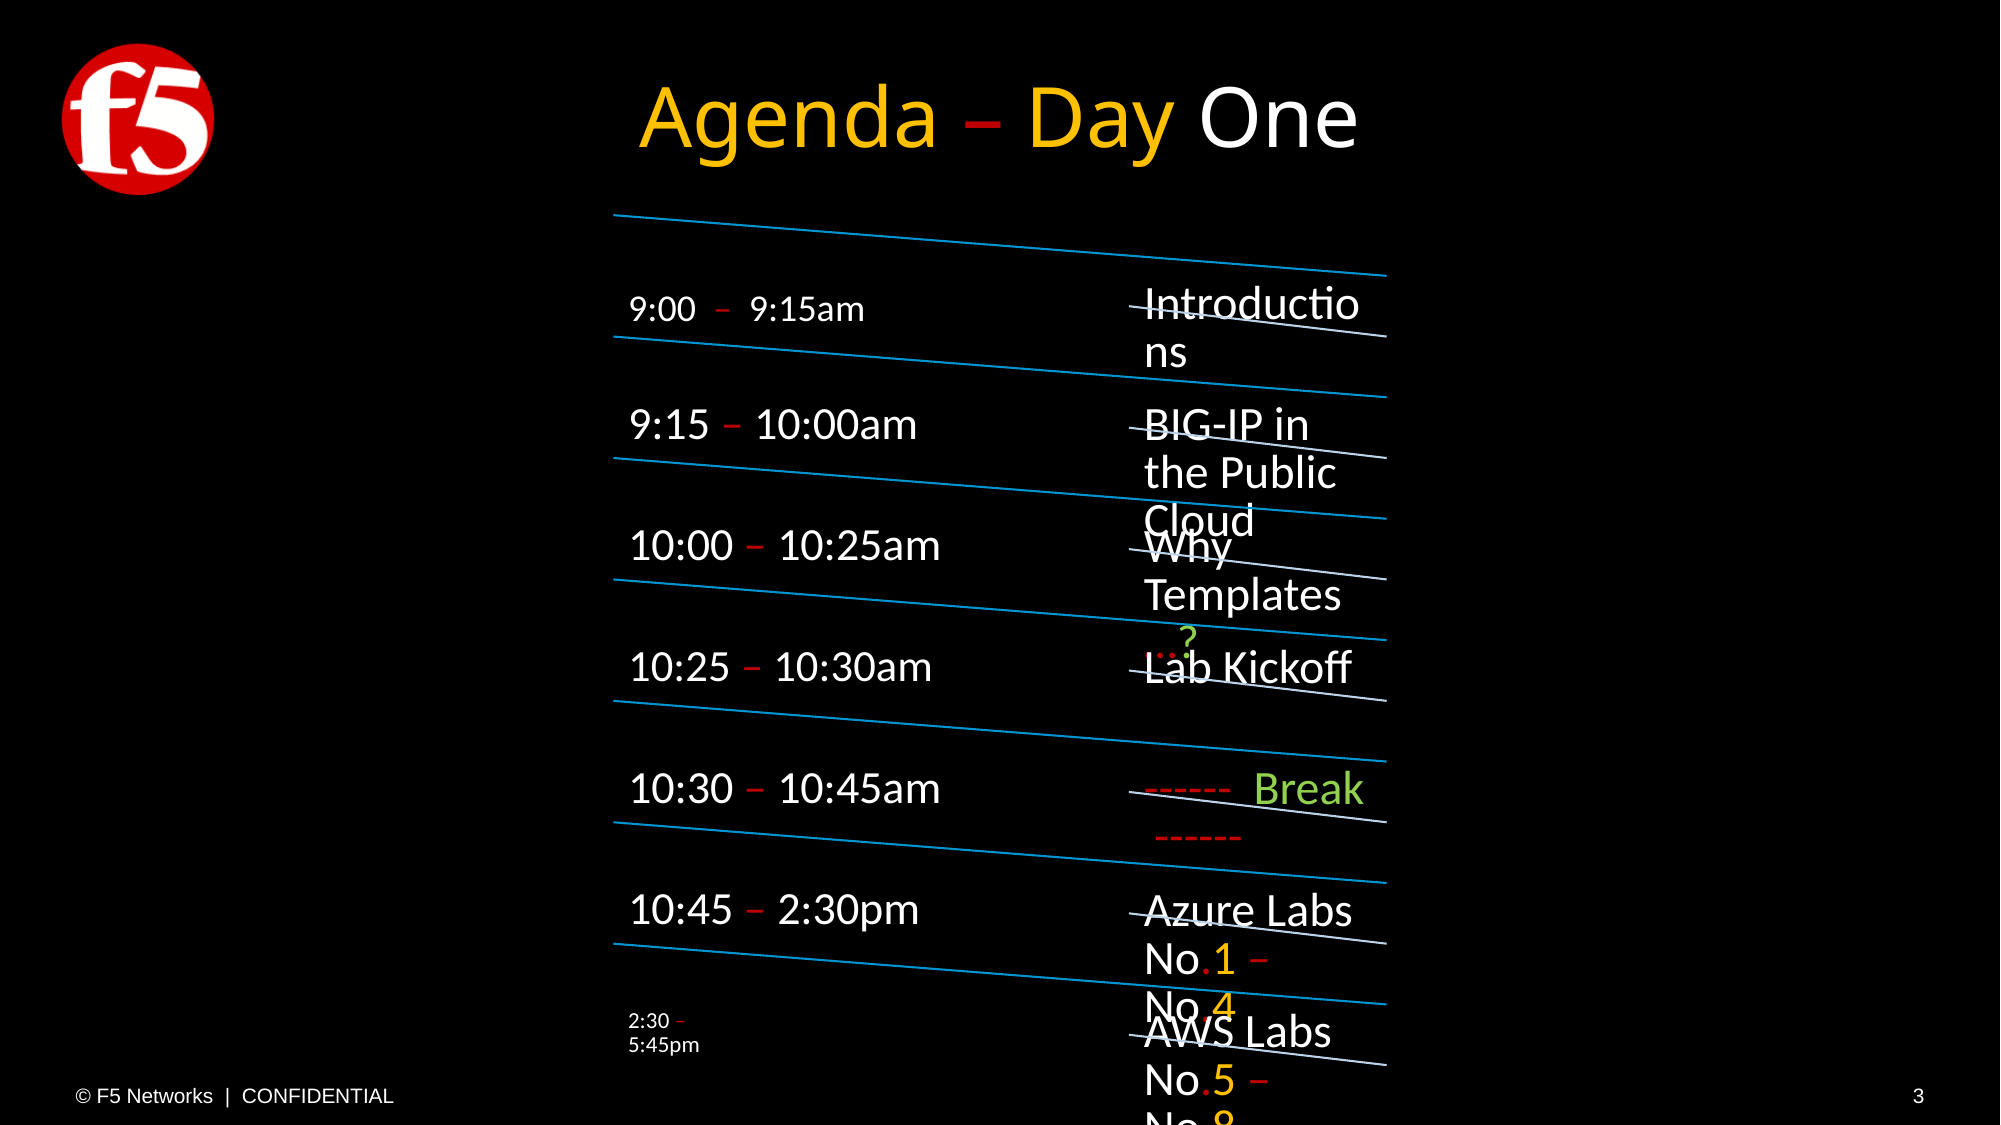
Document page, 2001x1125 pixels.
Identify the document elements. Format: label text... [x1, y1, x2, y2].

picture [51, 34, 225, 208]
footer © F5 Networks | CONFIDENTIAL [50, 1065, 725, 1125]
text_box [613, 215, 1387, 1066]
title Agenda – Day One [225, 50, 1950, 200]
slide_number 3 [1500, 1065, 1950, 1125]
